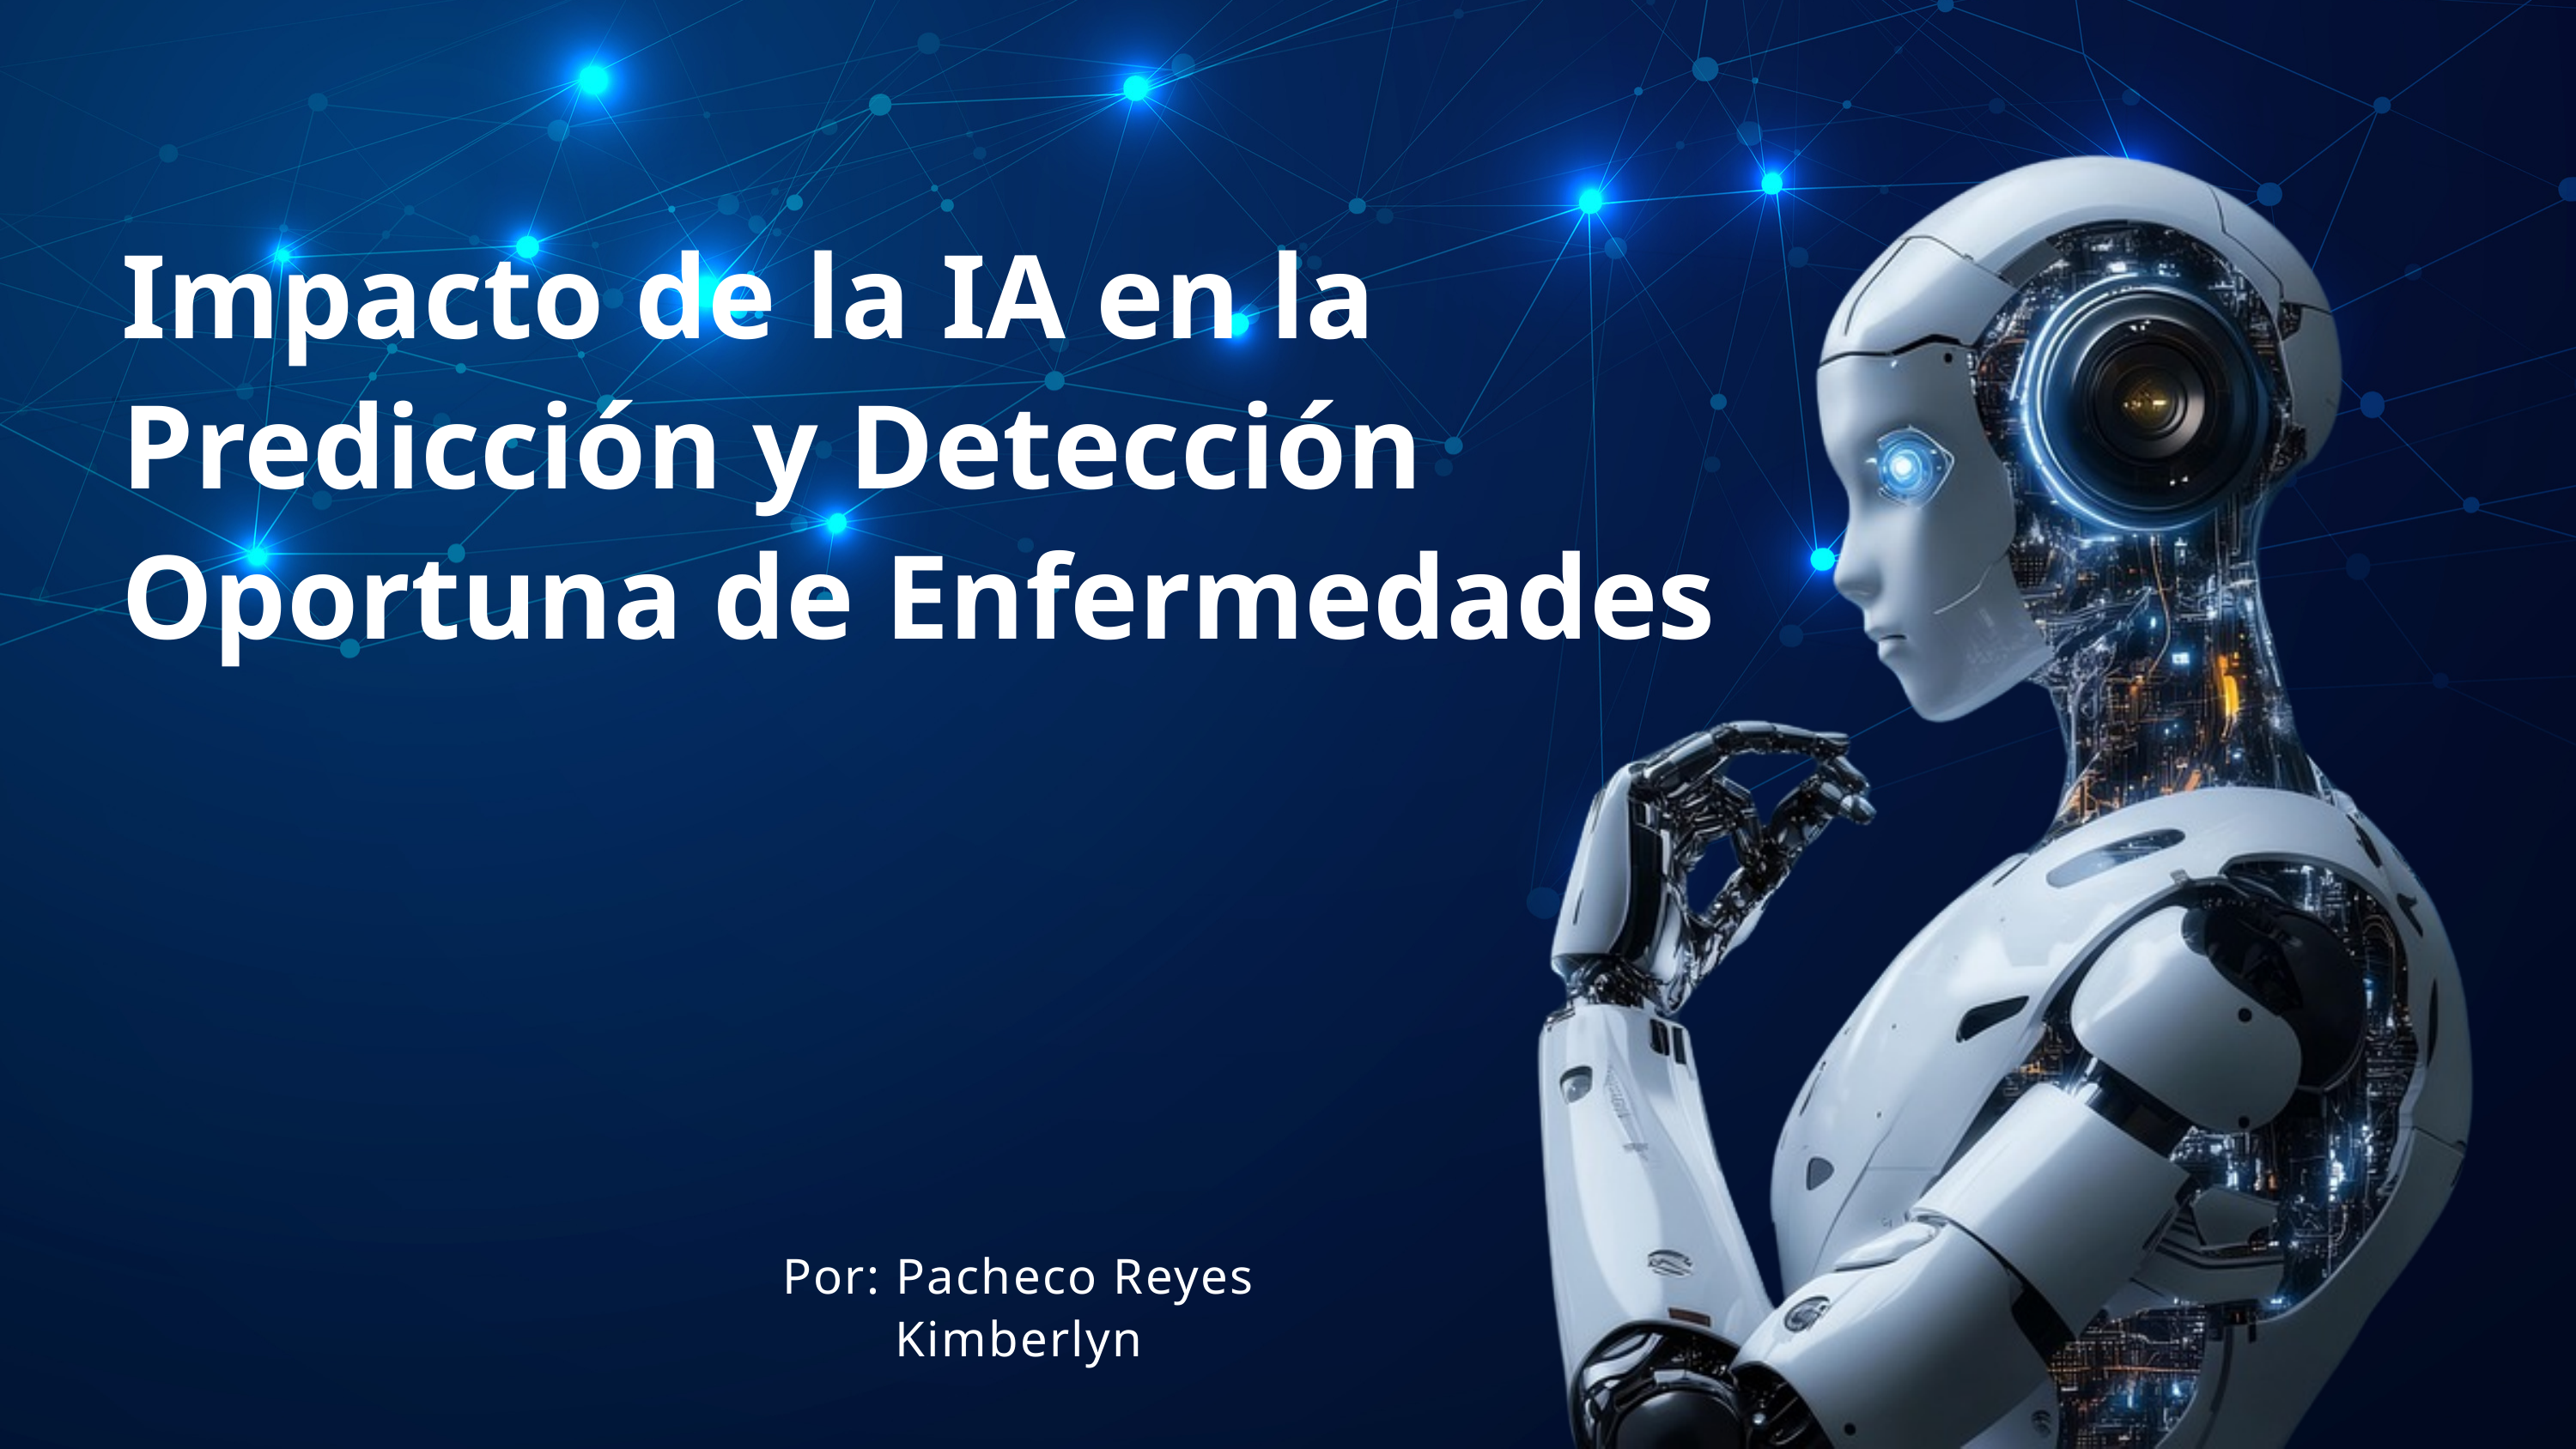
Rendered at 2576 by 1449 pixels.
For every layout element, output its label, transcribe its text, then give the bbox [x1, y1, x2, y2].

text_box Por: Pacheco Reyes Kimberlyn [656, 1240, 1382, 1367]
text_box Impacto de la IA en la Predicción y Detección Oportuna de Enfermedades [121, 211, 1747, 663]
text_box [1467, 124, 2518, 1449]
text_box [0, 0, 2576, 1449]
